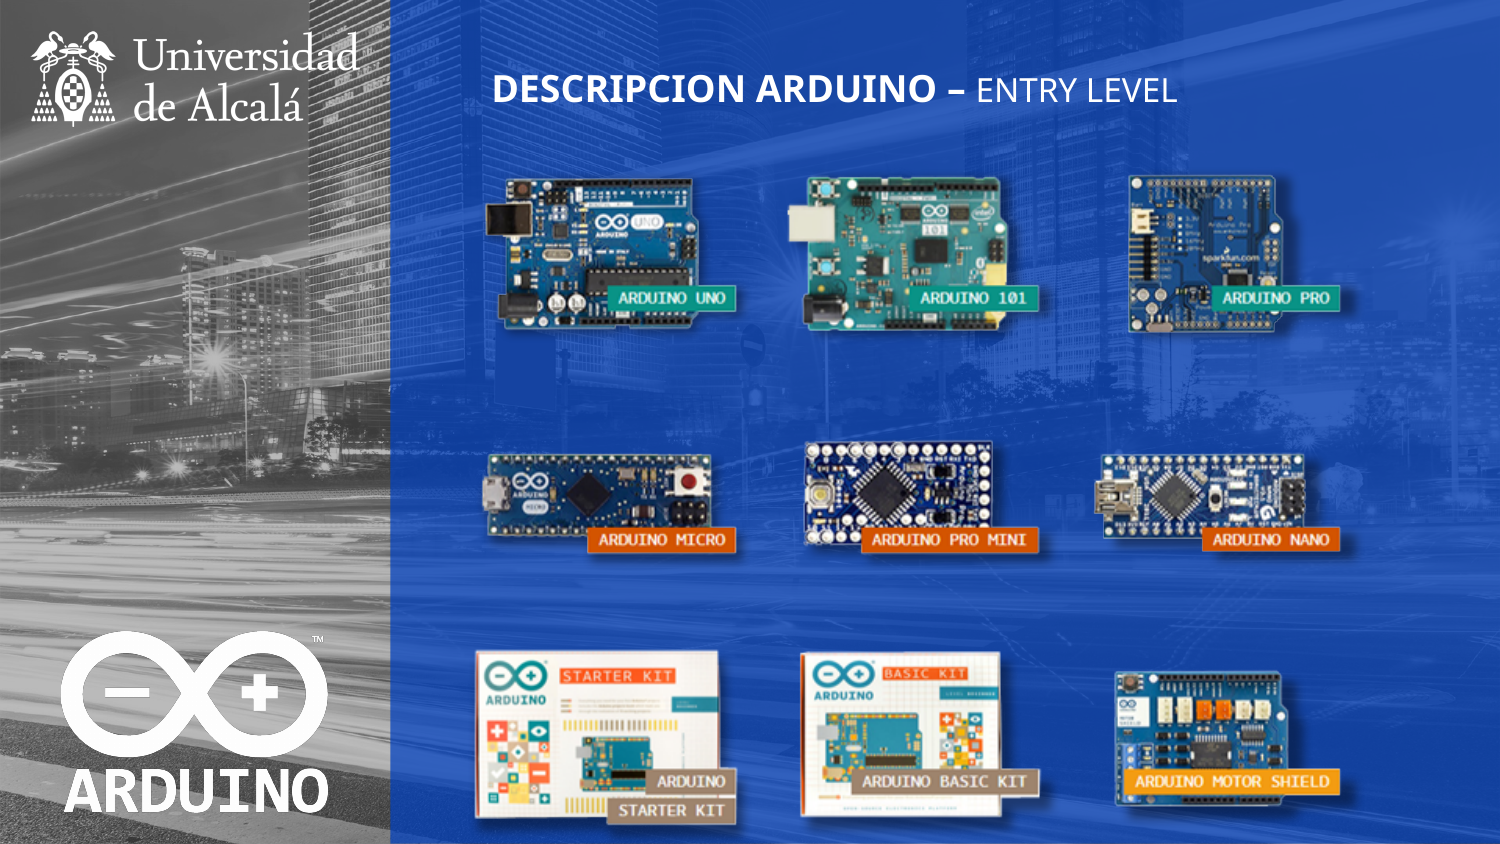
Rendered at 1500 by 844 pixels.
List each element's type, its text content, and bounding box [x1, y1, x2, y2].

picture [61, 631, 329, 814]
picture [461, 140, 1348, 844]
picture [30, 30, 360, 127]
title DESCRIPCION ARDUINO – ENTRY LEVEL [476, 49, 1415, 133]
